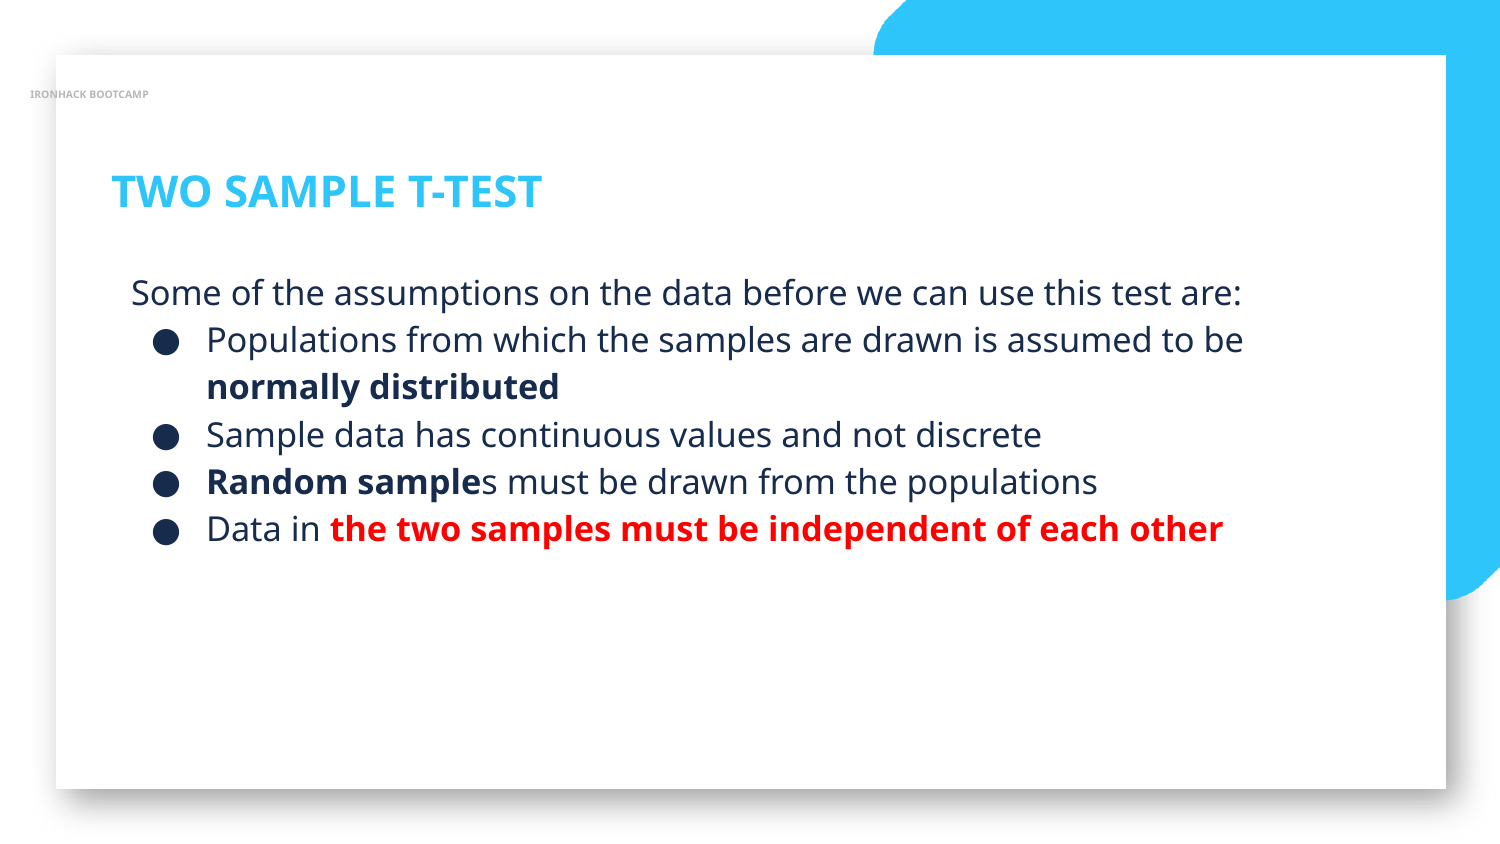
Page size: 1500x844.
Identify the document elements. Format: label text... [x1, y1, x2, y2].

text_box IRONHACK BOOTCAMP [15, 71, 354, 108]
text_box Some of the assumptions on the data before we can use this test are: Populations from which the samples are drawn is assumed to be normally distributed Sample data has continuous values and not discrete Random samples must be drawn from the populations Data in the two samples must be independent of each other [115, 249, 1389, 733]
text_box TWO SAMPLE T-TEST [96, 149, 1417, 266]
picture [0, 0, 1500, 844]
